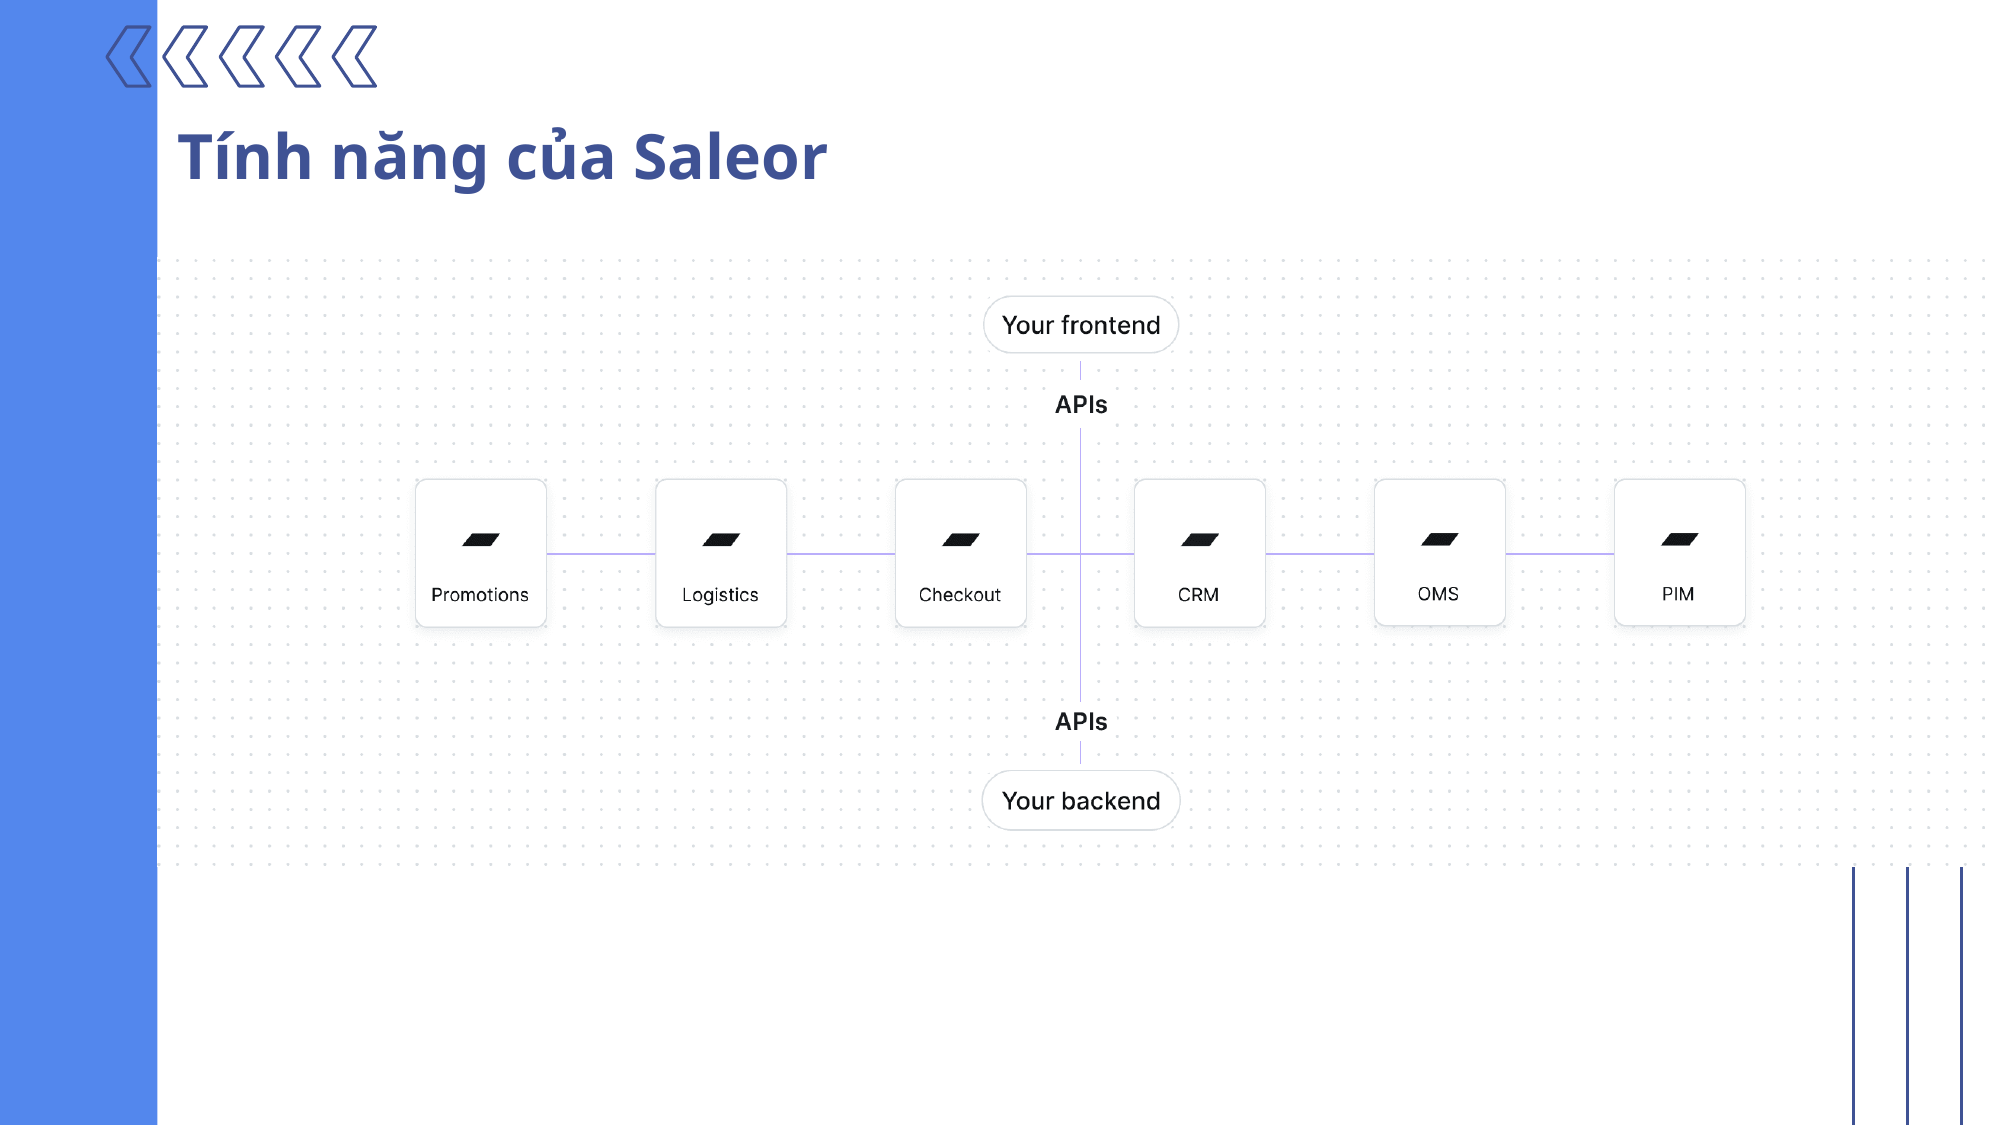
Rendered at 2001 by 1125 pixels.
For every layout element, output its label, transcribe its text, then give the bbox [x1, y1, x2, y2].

title Tính năng của Saleor [157, 97, 1843, 223]
picture [157, 257, 1985, 868]
